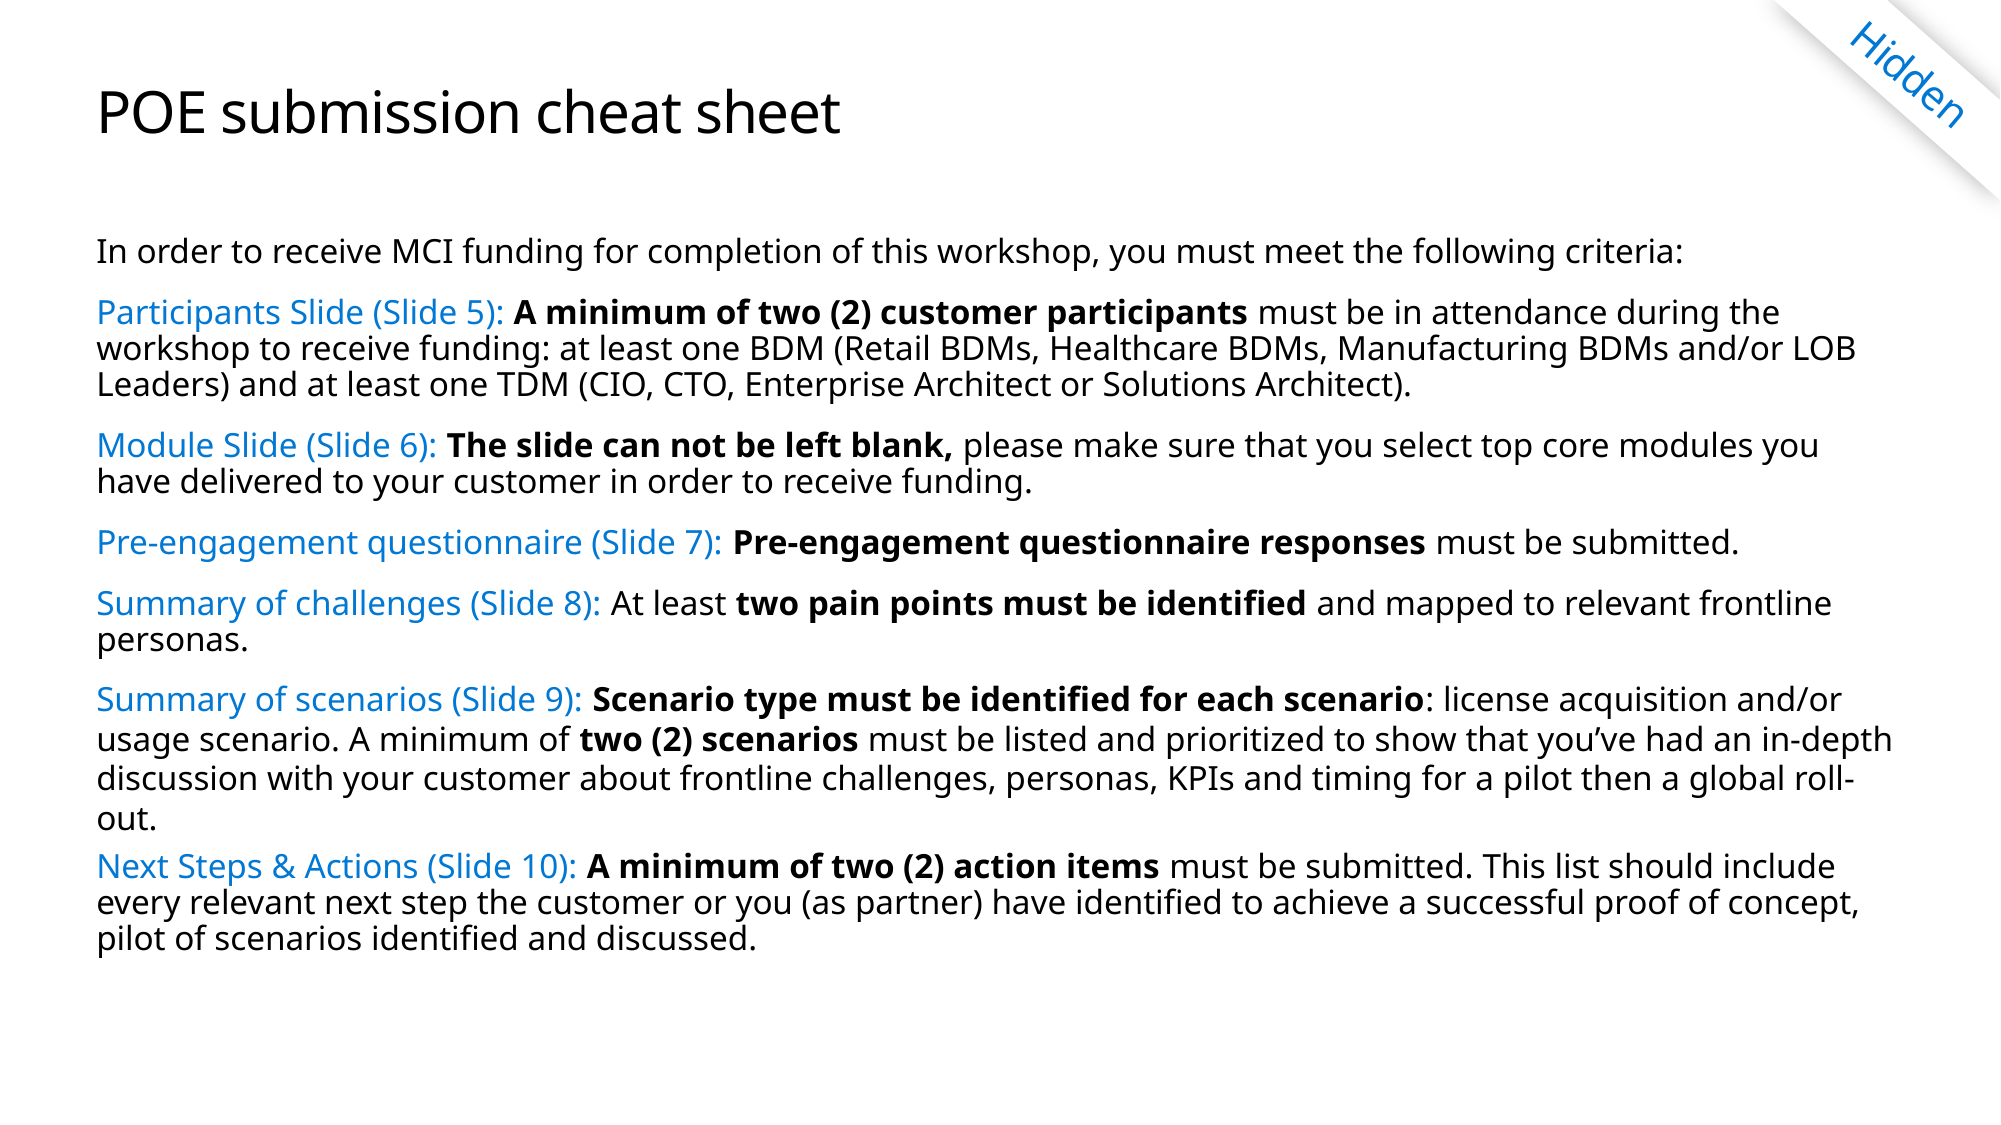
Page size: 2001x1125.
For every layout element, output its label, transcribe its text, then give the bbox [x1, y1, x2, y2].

title POE submission cheat sheet [96, 75, 1773, 146]
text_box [1773, 0, 2000, 201]
list In order to receive MCI funding for completion of this workshop, you must meet the following criteria: Participants Slide (Slide 5): A minimum of two (2) customer participants must be in attendance during the workshop to receive funding: at least one BDM (Retail BDMs, Healthcare BDMs, Manufacturing BDMs and/or LOB Leaders) and at least one TDM (CIO, CTO, Enterprise Architect or Solutions Architect). Module Slide (Slide 6): The slide can not be left blank, please make sure that you select top core modules you have delivered to your customer in order to receive funding. Pre-engagement questionnaire (Slide 7): Pre-engagement questionnaire responses must be submitted. Summary of challenges (Slide 8): At least two pain points must be identified and mapped to relevant frontline personas. Summary of scenarios (Slide 9): Scenario type must be identified for each scenario: license acquisition and/or usage scenario. A minimum of two (2) scenarios must be listed and prioritized to show that you’ve had an in-depth discussion with your customer about frontline challenges, personas, KPIs and timing for a pilot then a global roll-out. Next Steps & Actions (Slide 10): A minimum of two (2) action items must be submitted. This list should include every relevant next step the customer or you (as partner) have identified to achieve a successful proof of concept, pilot of scenarios identified and discussed. [96, 235, 1904, 891]
